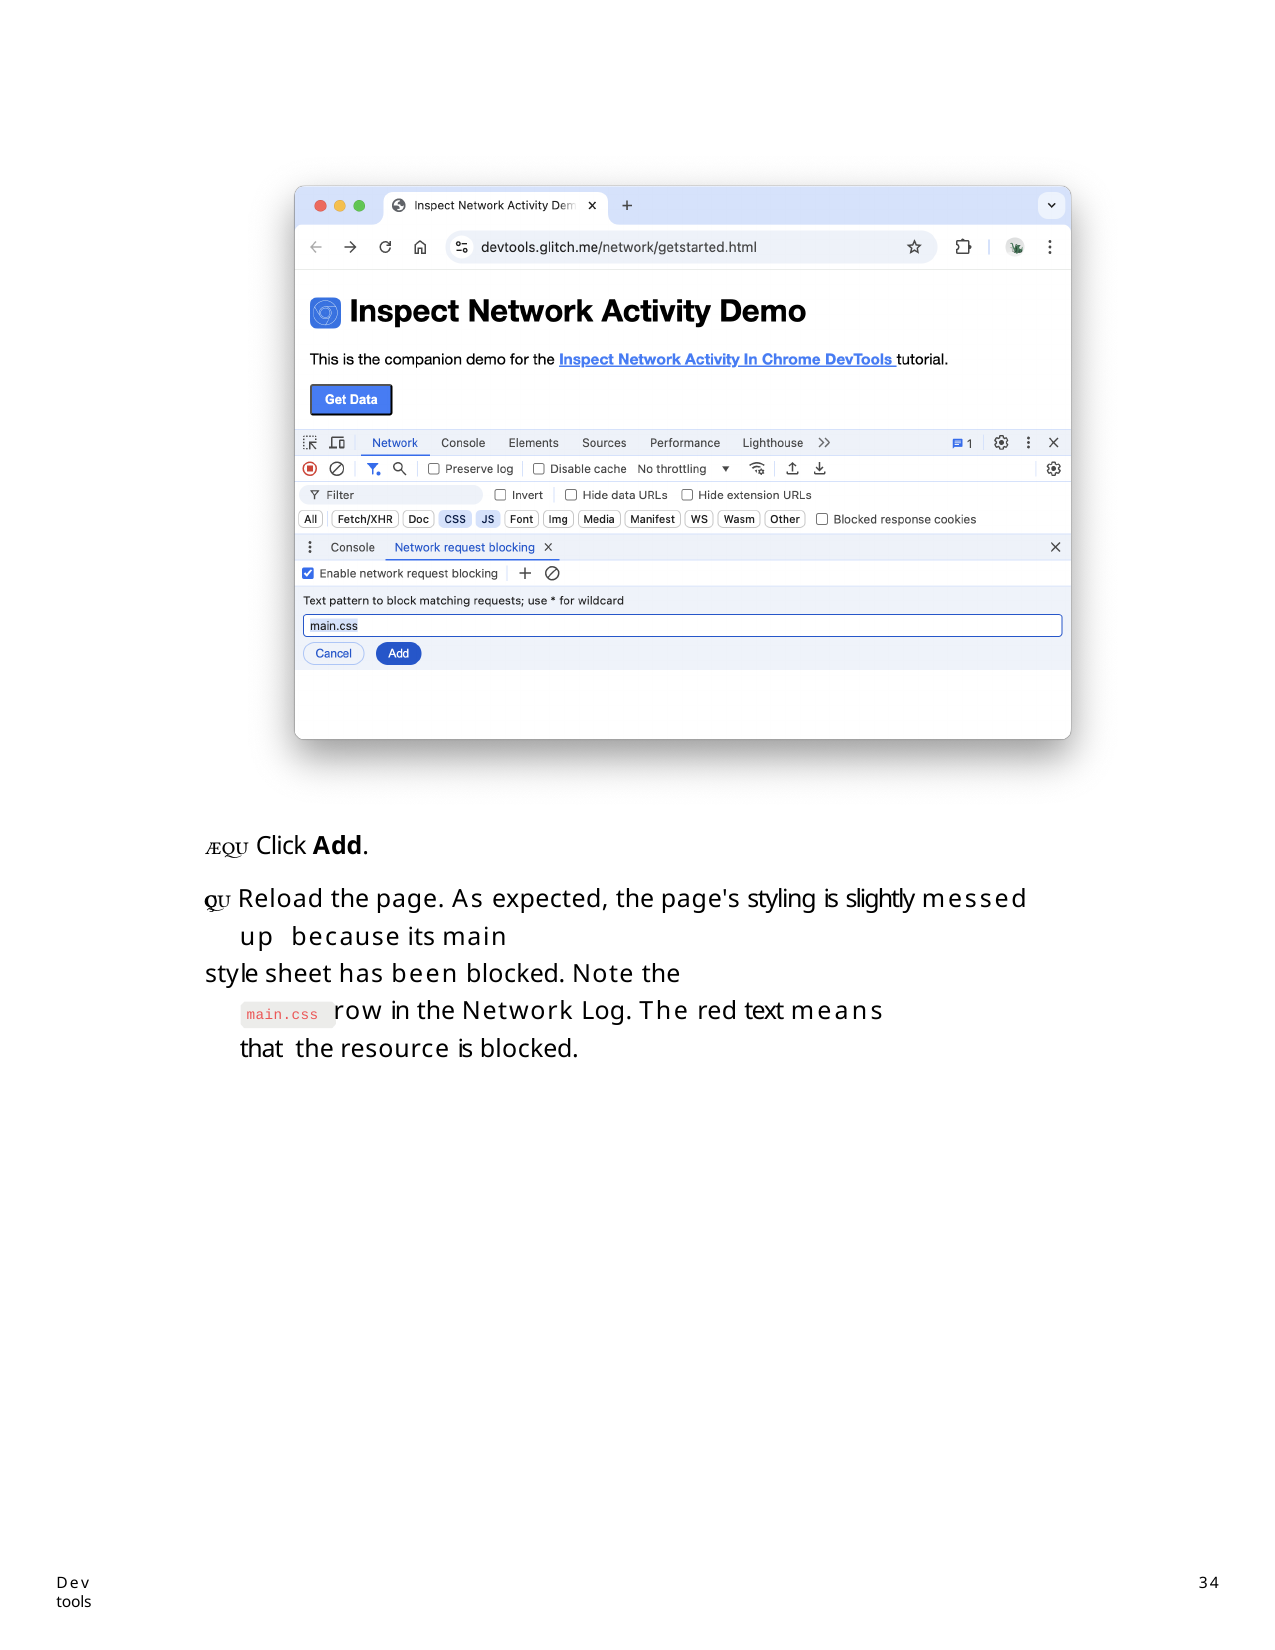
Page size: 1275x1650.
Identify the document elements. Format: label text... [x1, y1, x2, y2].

slide_number 34 [1192, 1571, 1225, 1650]
picture [240, 149, 1126, 812]
text_box  Click Add.  Reload the page. As expected, the page's styling is slightly messed up because its main style sheet has been blocked. Note the main.css row in the Network Log. The red text means that the resource is blocked. [203, 827, 1074, 1063]
footer Dev tools [54, 1571, 128, 1650]
